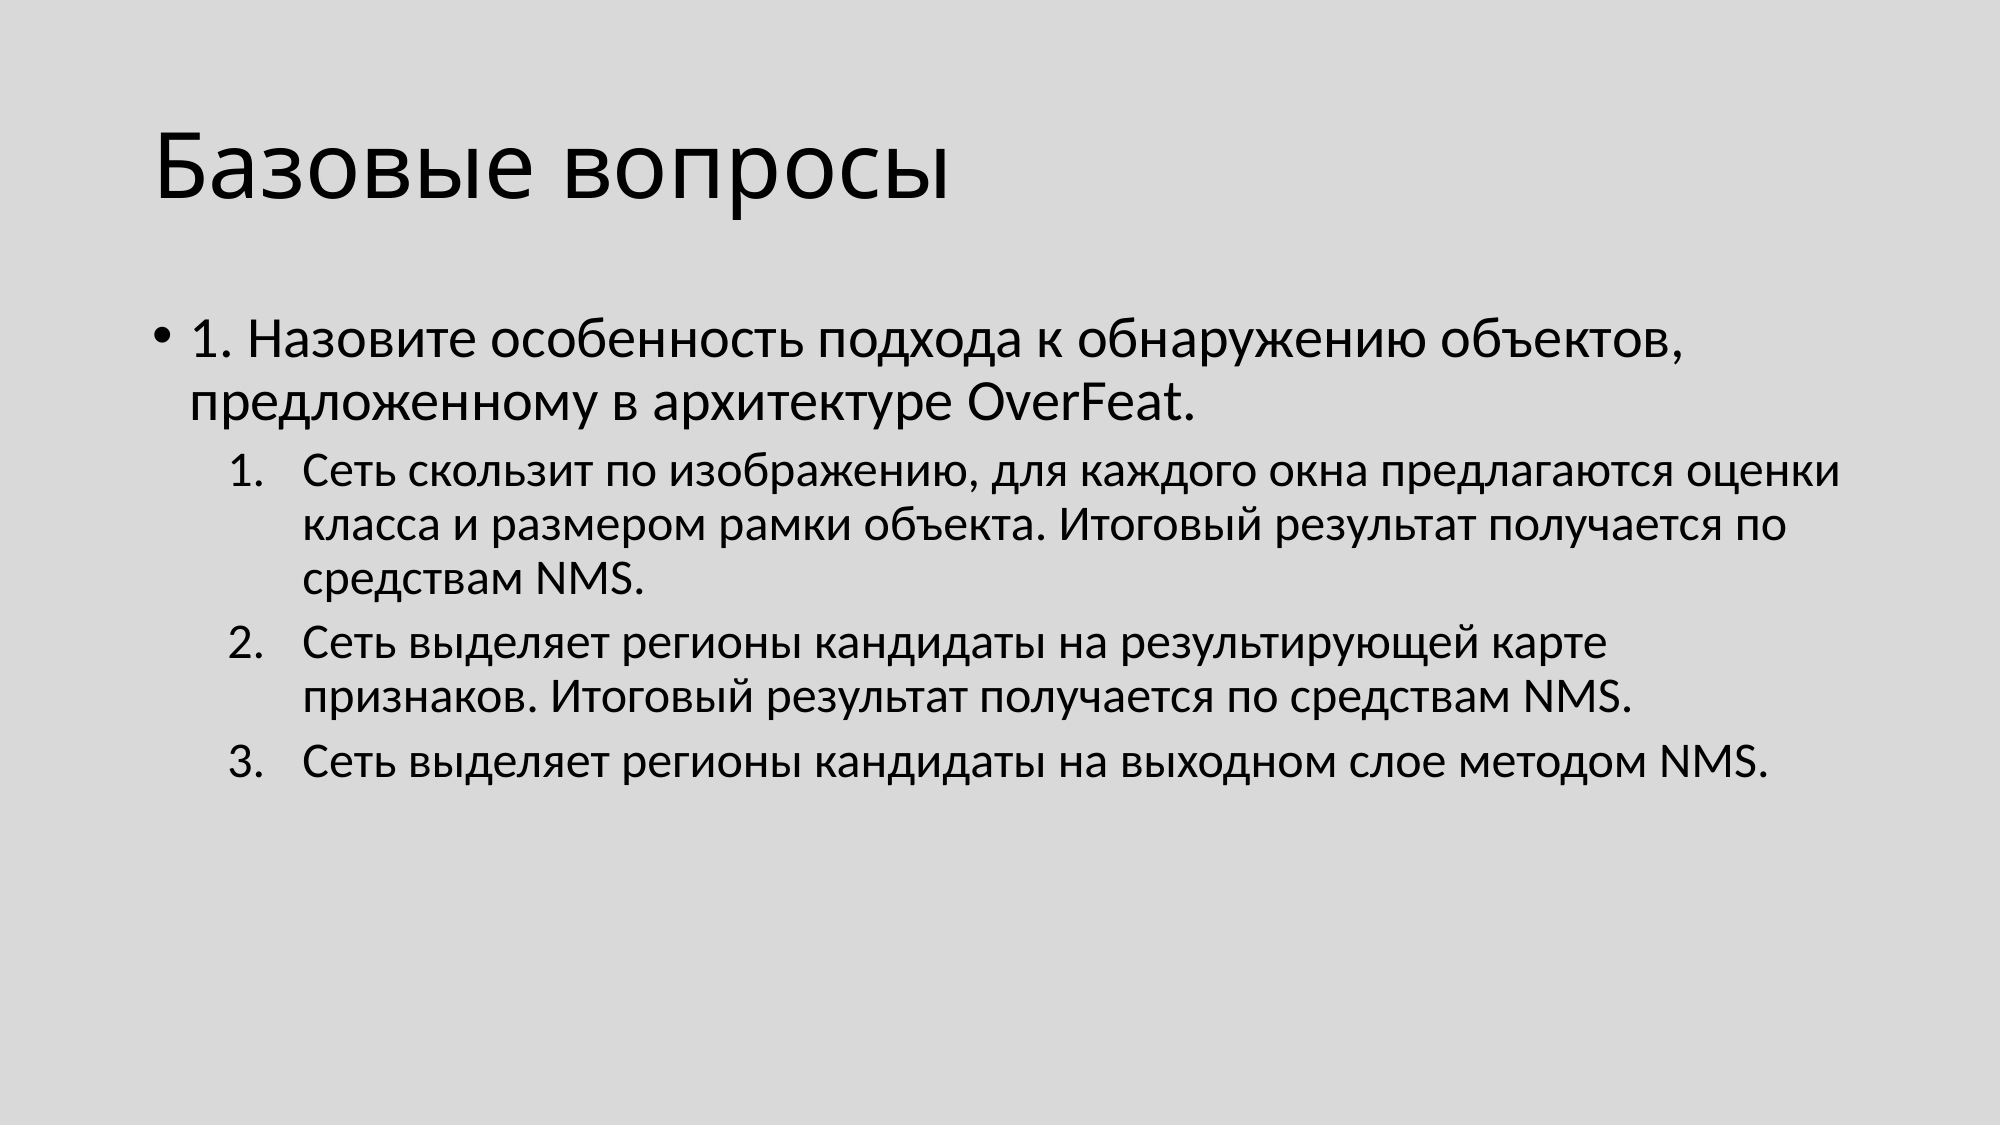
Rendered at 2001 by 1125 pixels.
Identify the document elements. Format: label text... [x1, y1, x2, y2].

title Базовые вопросы [137, 59, 1863, 278]
list 1. Назовите особенность подхода к обнаружению объектов, предложенному в архитектуре OverFeat. Сеть скользит по изображению, для каждого окна предлагаются оценки класса и размером рамки объекта. Итоговый результат получается по средствам NMS. Сеть выделяет регионы кандидаты на результирующей карте признаков. Итоговый результат получается по средствам NMS. Сеть выделяет регионы кандидаты на выходном слое методом NMS. [137, 299, 1863, 1014]
